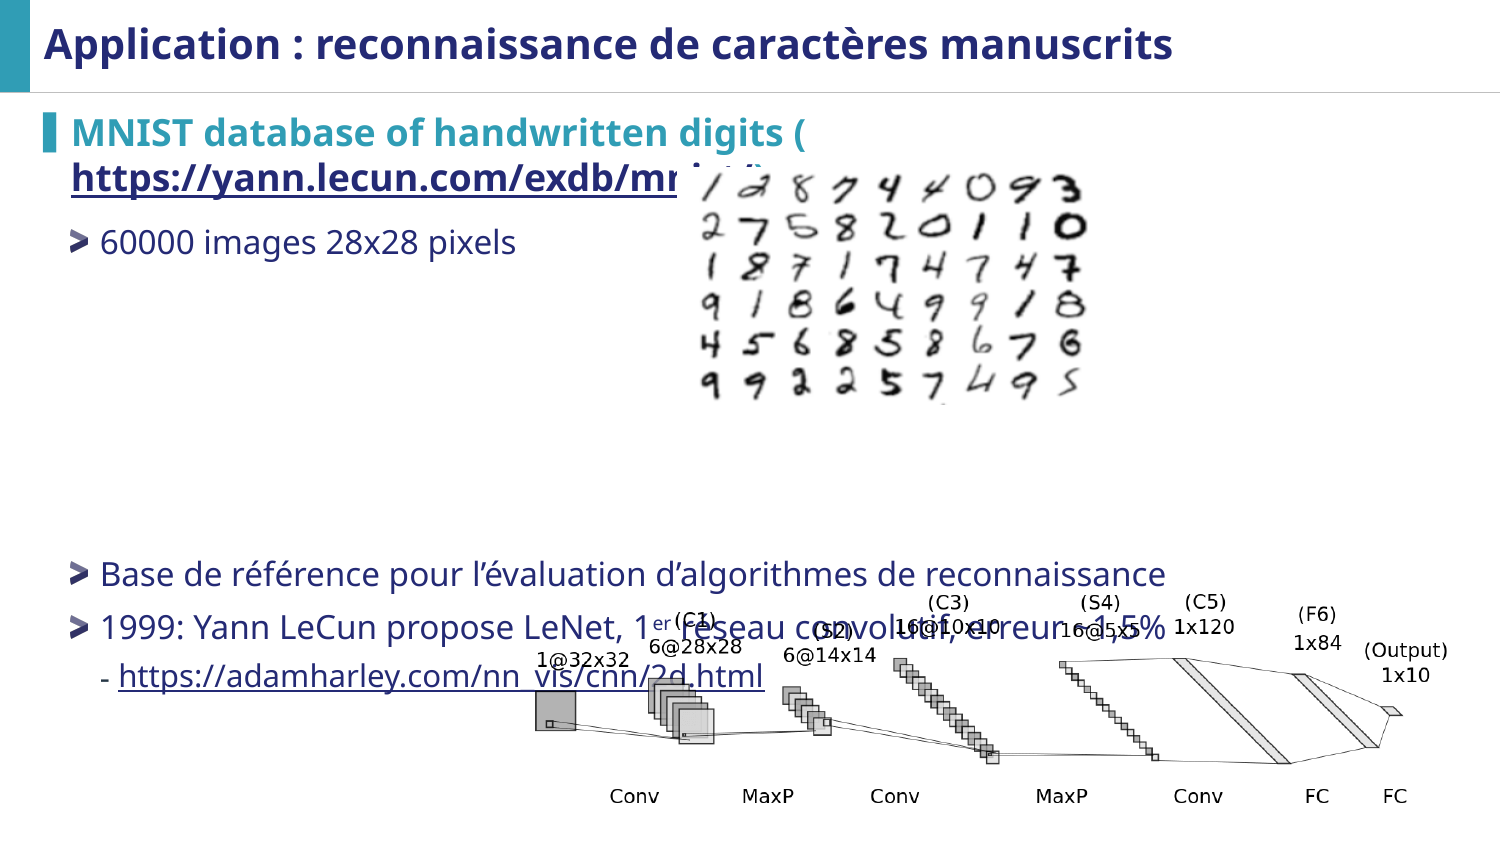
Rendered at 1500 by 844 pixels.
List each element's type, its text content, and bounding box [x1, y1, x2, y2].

title Application : reconnaissance de caractères manuscrits [43, 0, 1467, 93]
picture [70, 615, 88, 639]
picture [70, 229, 88, 253]
picture [463, 539, 1500, 844]
list MNIST database of handwritten digits (https://yann.lecun.com/exdb/mnist/) 60000 images 28x28 pixels Base de référence pour l’évaluation d’algorithmes de reconnaissance 1999: Yann LeCun propose LeNet, 1er réseau convolutif, erreur ~1,5% https://adamharley.com/nn_vis/cnn/2d.html [43, 109, 1467, 741]
picture [677, 167, 1099, 405]
picture [70, 561, 88, 585]
